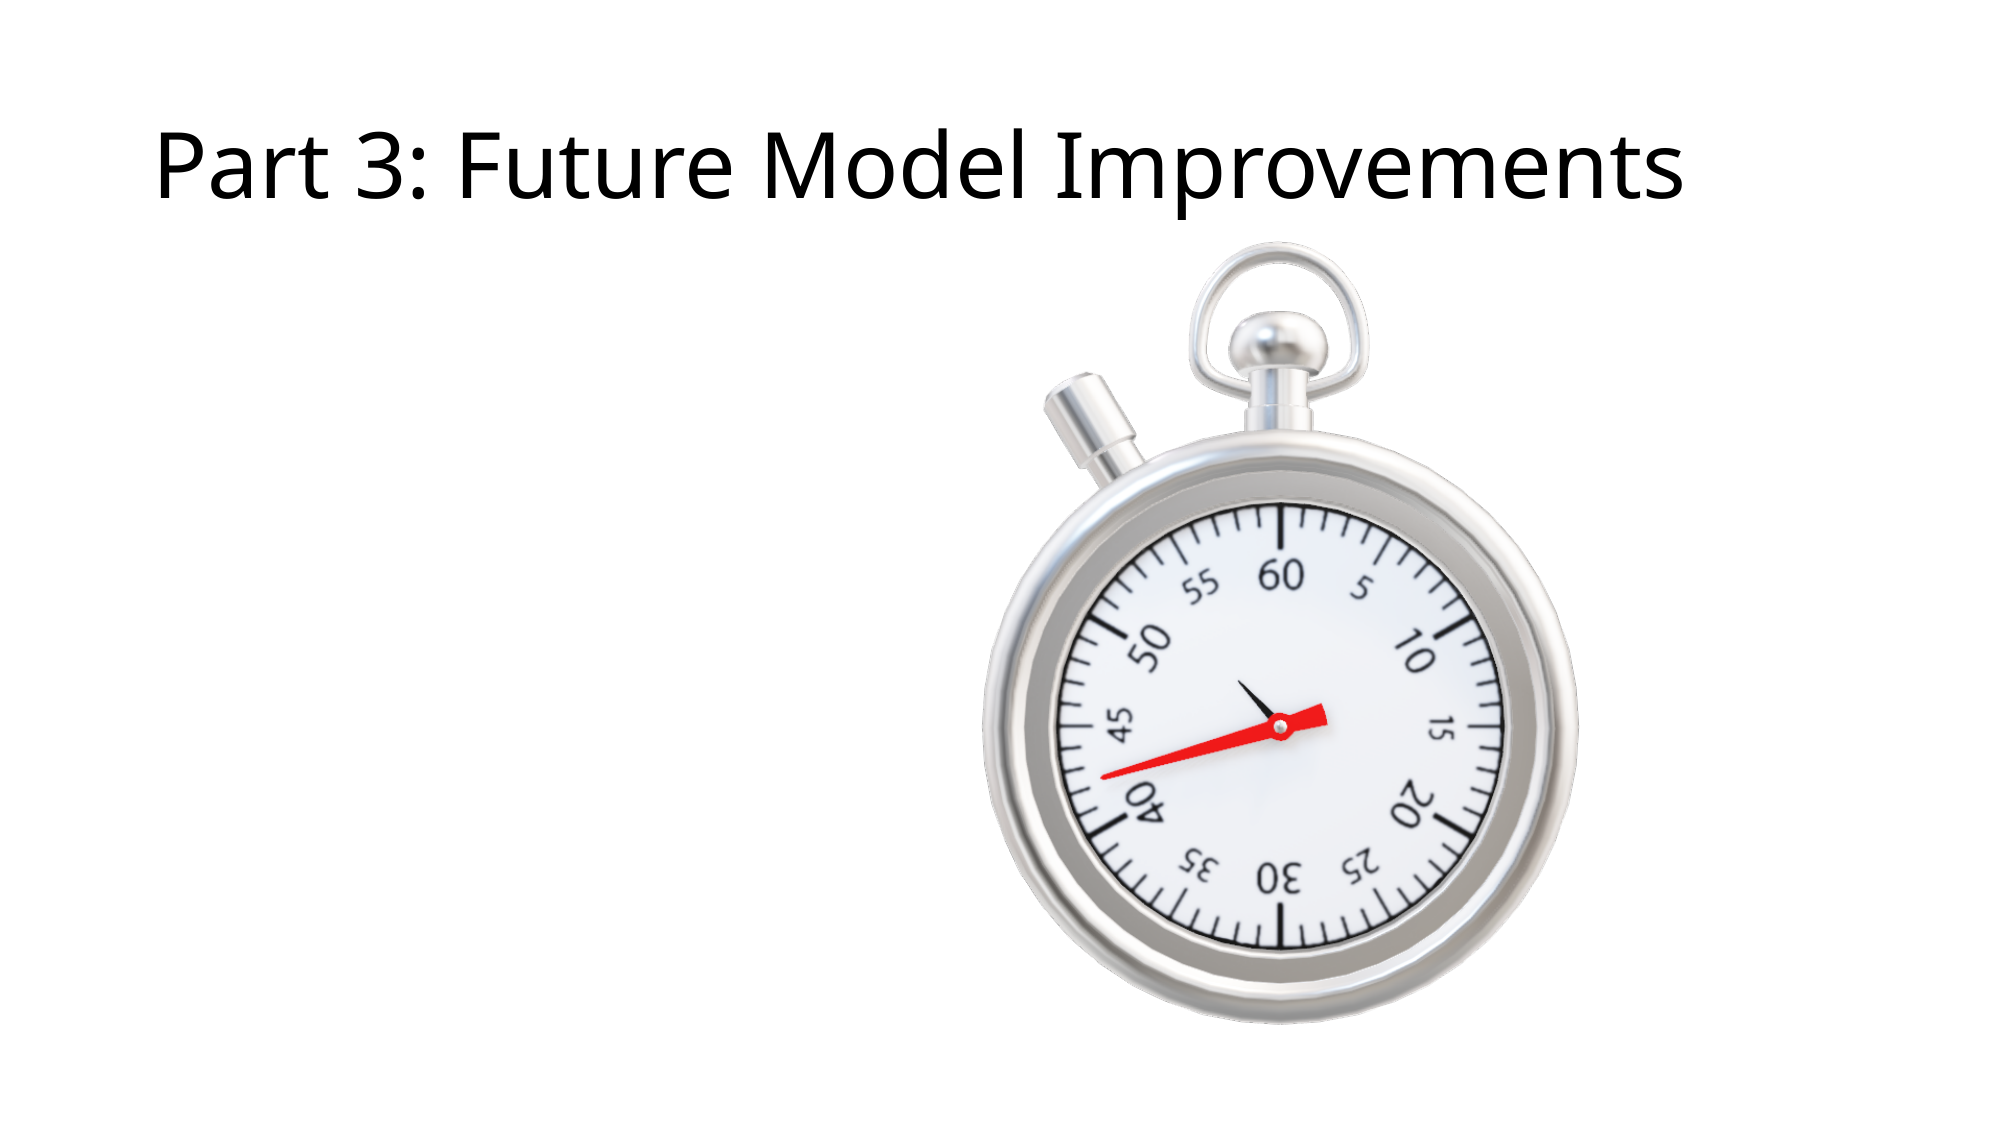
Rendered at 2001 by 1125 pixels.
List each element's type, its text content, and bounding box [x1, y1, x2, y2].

picture [976, 227, 1585, 1032]
title Part 3: Future Model Improvements [137, 59, 1863, 278]
